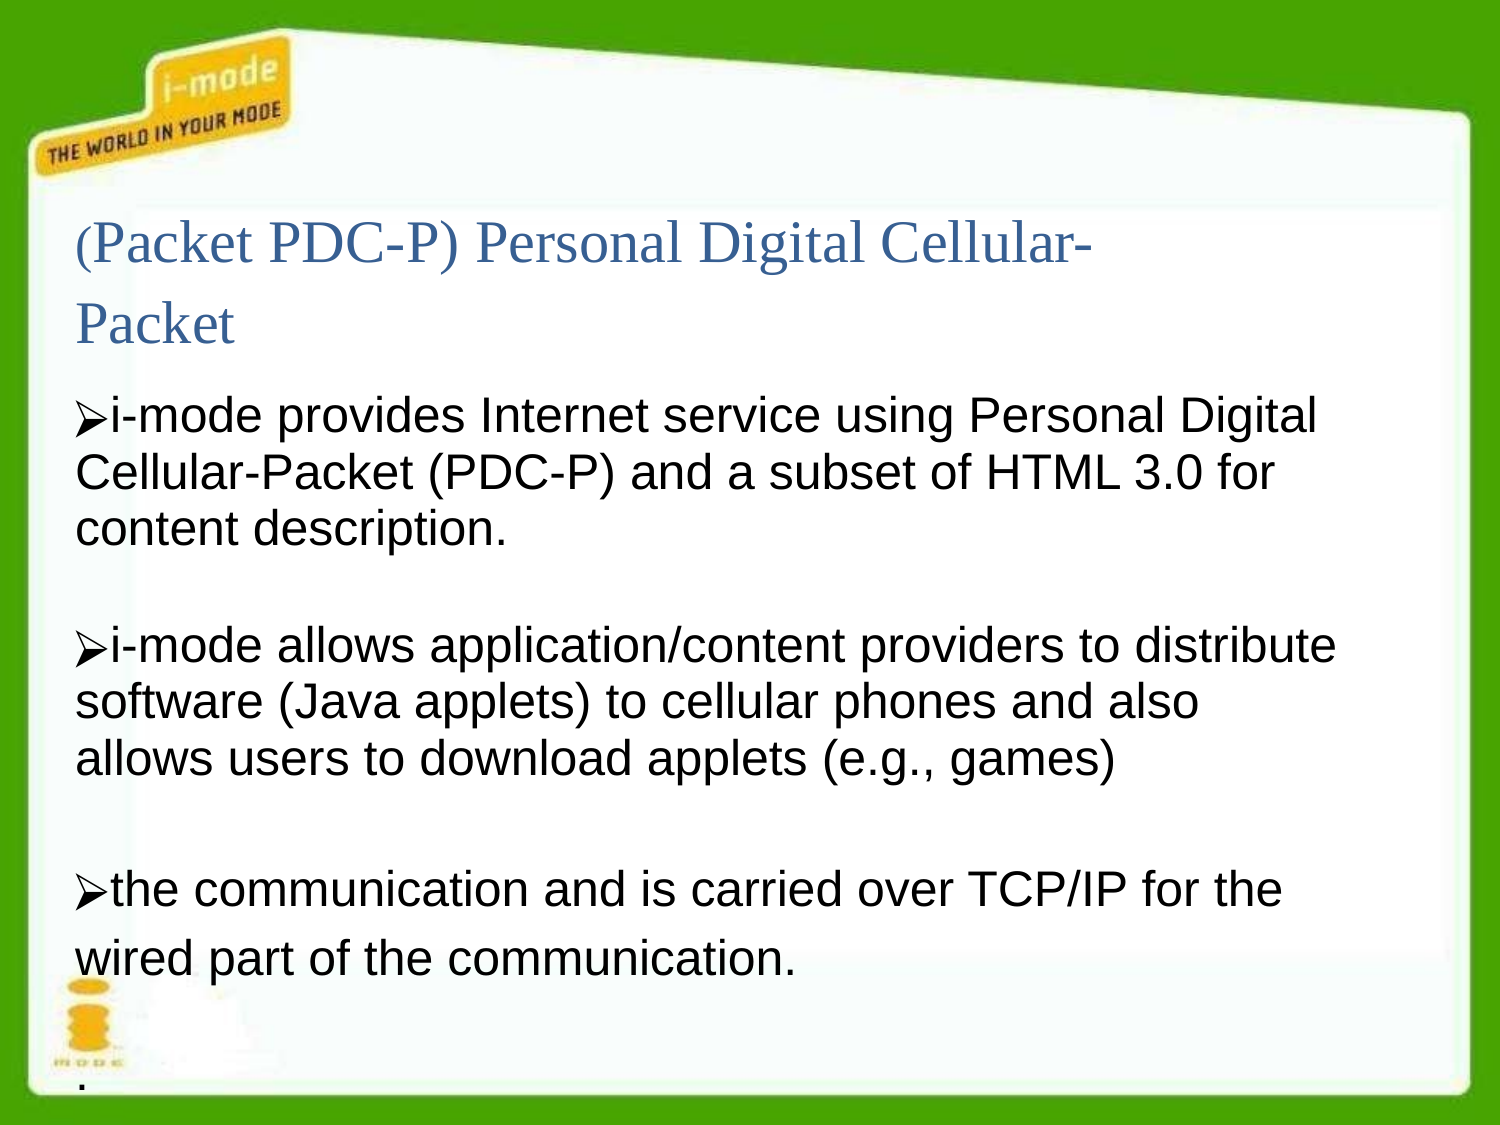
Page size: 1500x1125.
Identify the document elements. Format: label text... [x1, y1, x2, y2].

title (Packet PDC-P) Personal Digital Cellular- Packet [73, 185, 1181, 381]
text_box i-mode provides Internet service using Personal Digital Cellular-Packet (PDC-P) and a subset of HTML 3.0 for content description. i-mode allows application/content providers to distribute software (Java applets) to cellular phones and also allows users to download applets (e.g., games) the communication and is carried over TCP/IP for the wired part of the communication. . [73, 382, 1363, 1101]
text_box [0, 0, 1500, 1125]
